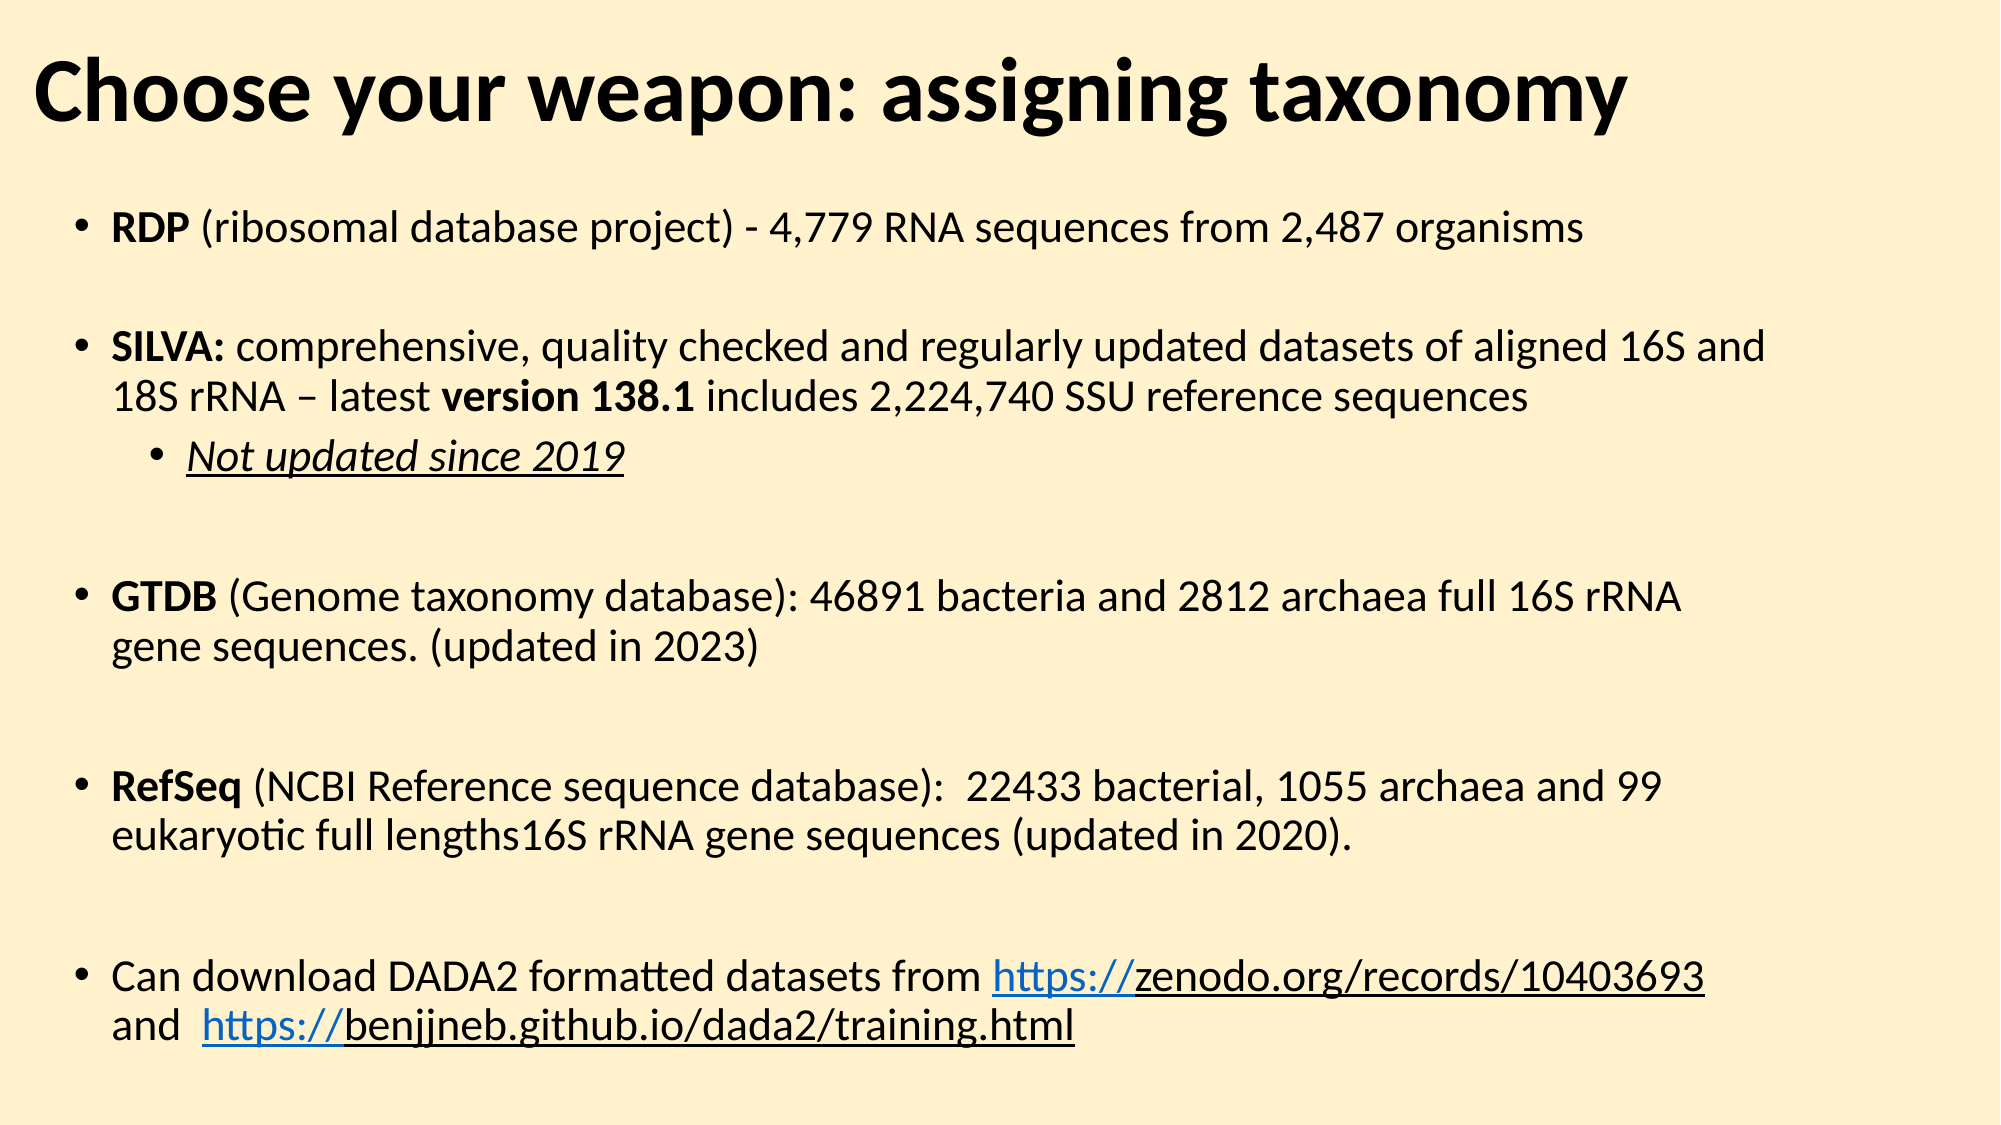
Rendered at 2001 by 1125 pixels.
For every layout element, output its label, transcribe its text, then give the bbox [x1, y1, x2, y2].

title Choose your weapon: assigning taxonomy [19, 27, 1745, 156]
list RDP (ribosomal database project) - 4,779 RNA sequences from 2,487 organisms SILVA: comprehensive, quality checked and regularly updated datasets of aligned 16S and 18S rRNA – latest version 138.1 includes 2,224,740 SSU reference sequences Not updated since 2019 GTDB (Genome taxonomy database): 46891 bacteria and 2812 archaea full 16S rRNA gene sequences. (updated in 2023) RefSeq (NCBI Reference sequence database): 22433 bacterial, 1055 archaea and 99 eukaryotic full lengths16S rRNA gene sequences (updated in 2020). Can download DADA2 formatted datasets from https://zenodo.org/records/10403693 and https://benjjneb.github.io/dada2/training.html [58, 195, 1784, 972]
